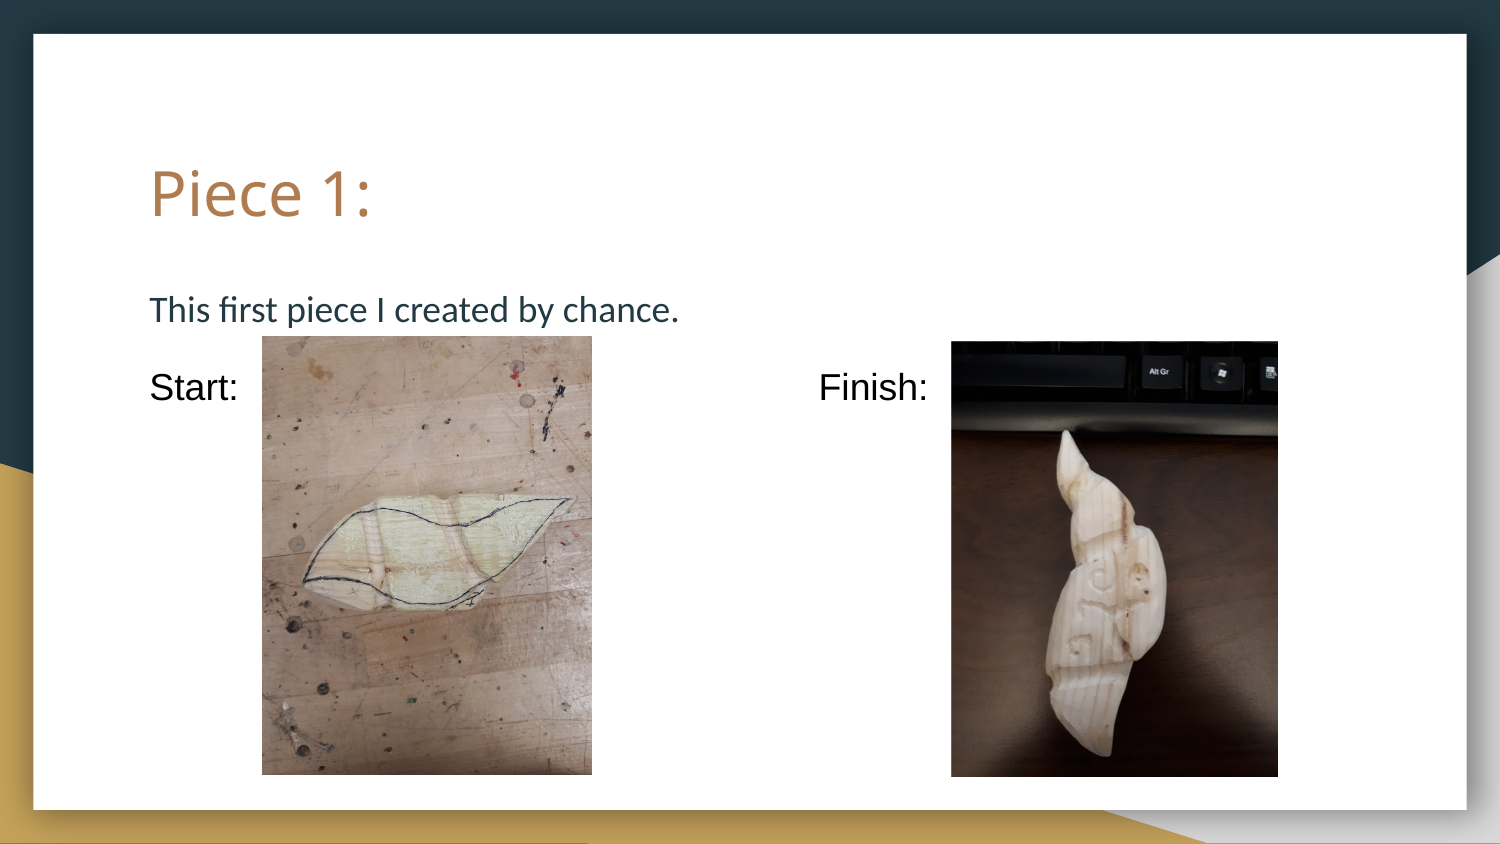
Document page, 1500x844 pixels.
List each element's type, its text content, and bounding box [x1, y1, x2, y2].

picture [897, 342, 1333, 776]
title Piece 1: [134, 138, 1366, 296]
list This first piece I created by chance. [134, 262, 697, 329]
picture [262, 336, 592, 775]
text_box Start: [134, 348, 257, 406]
text_box Finish: [803, 348, 951, 406]
